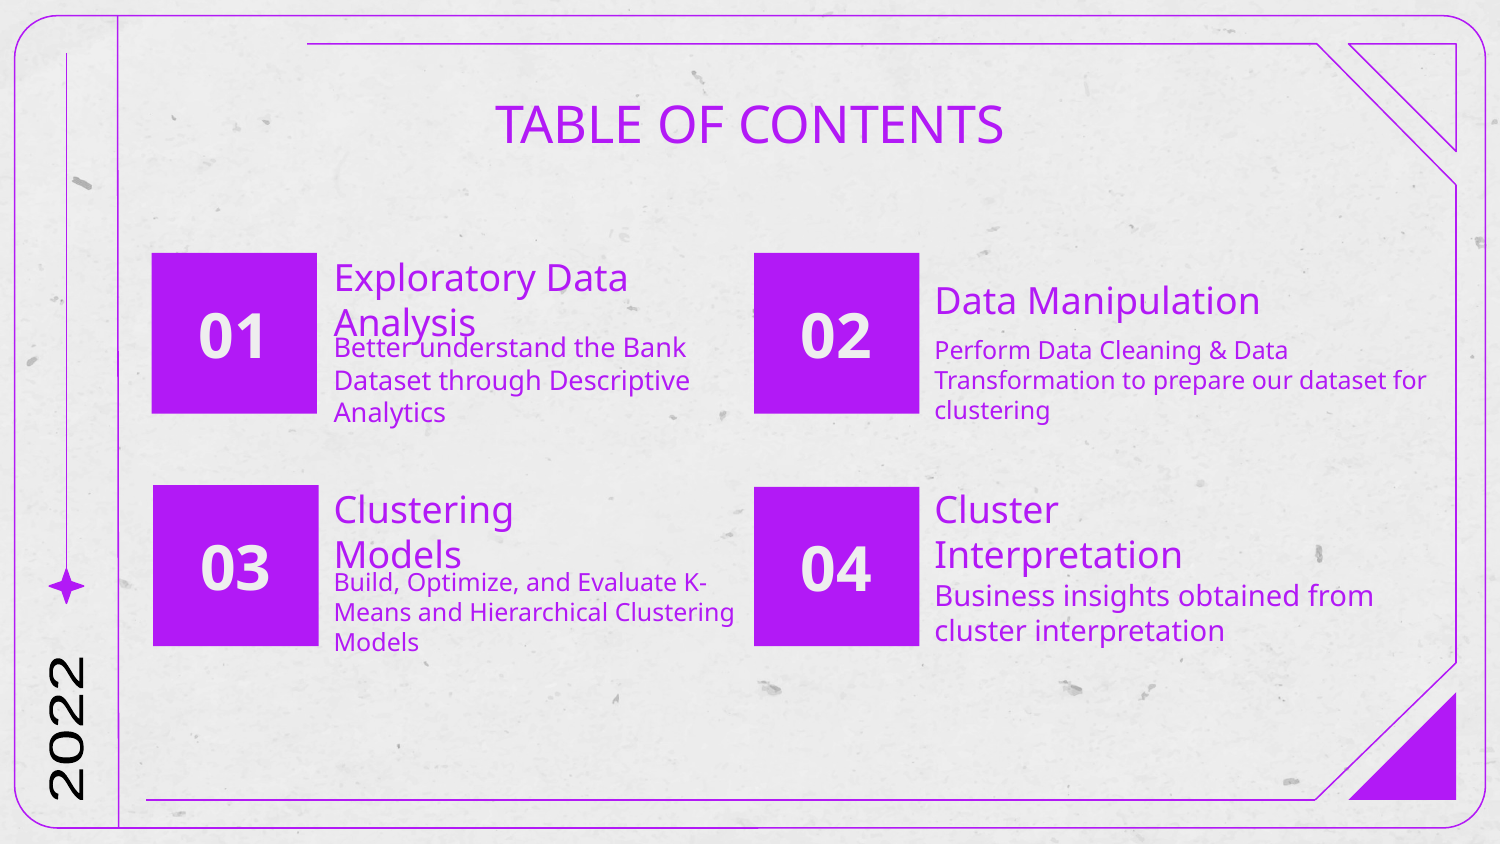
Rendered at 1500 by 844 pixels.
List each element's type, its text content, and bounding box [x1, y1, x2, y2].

subtitle Better understand the Bank Dataset through Descriptive Analytics [318, 345, 754, 414]
title 01 [151, 252, 317, 414]
subtitle Business insights obtained from cluster interpretation [919, 577, 1399, 647]
title 02 [754, 252, 919, 414]
title Data Manipulation [919, 252, 1417, 345]
text_box [71, 581, 84, 591]
subtitle Perform Data Cleaning & Data Transformation to prepare our dataset for clustering [919, 345, 1451, 414]
title Clustering Models [318, 485, 752, 577]
text_box [49, 581, 62, 591]
title 04 [754, 486, 919, 647]
title Exploratory Data Analysis [318, 252, 729, 345]
title Cluster Interpretation [919, 485, 1330, 577]
subtitle Build, Optimize, and Evaluate K-Means and Hierarchical Clustering Models [318, 577, 754, 647]
title 03 [153, 485, 318, 647]
title TABLE OF CONTENTS [143, 88, 1357, 158]
